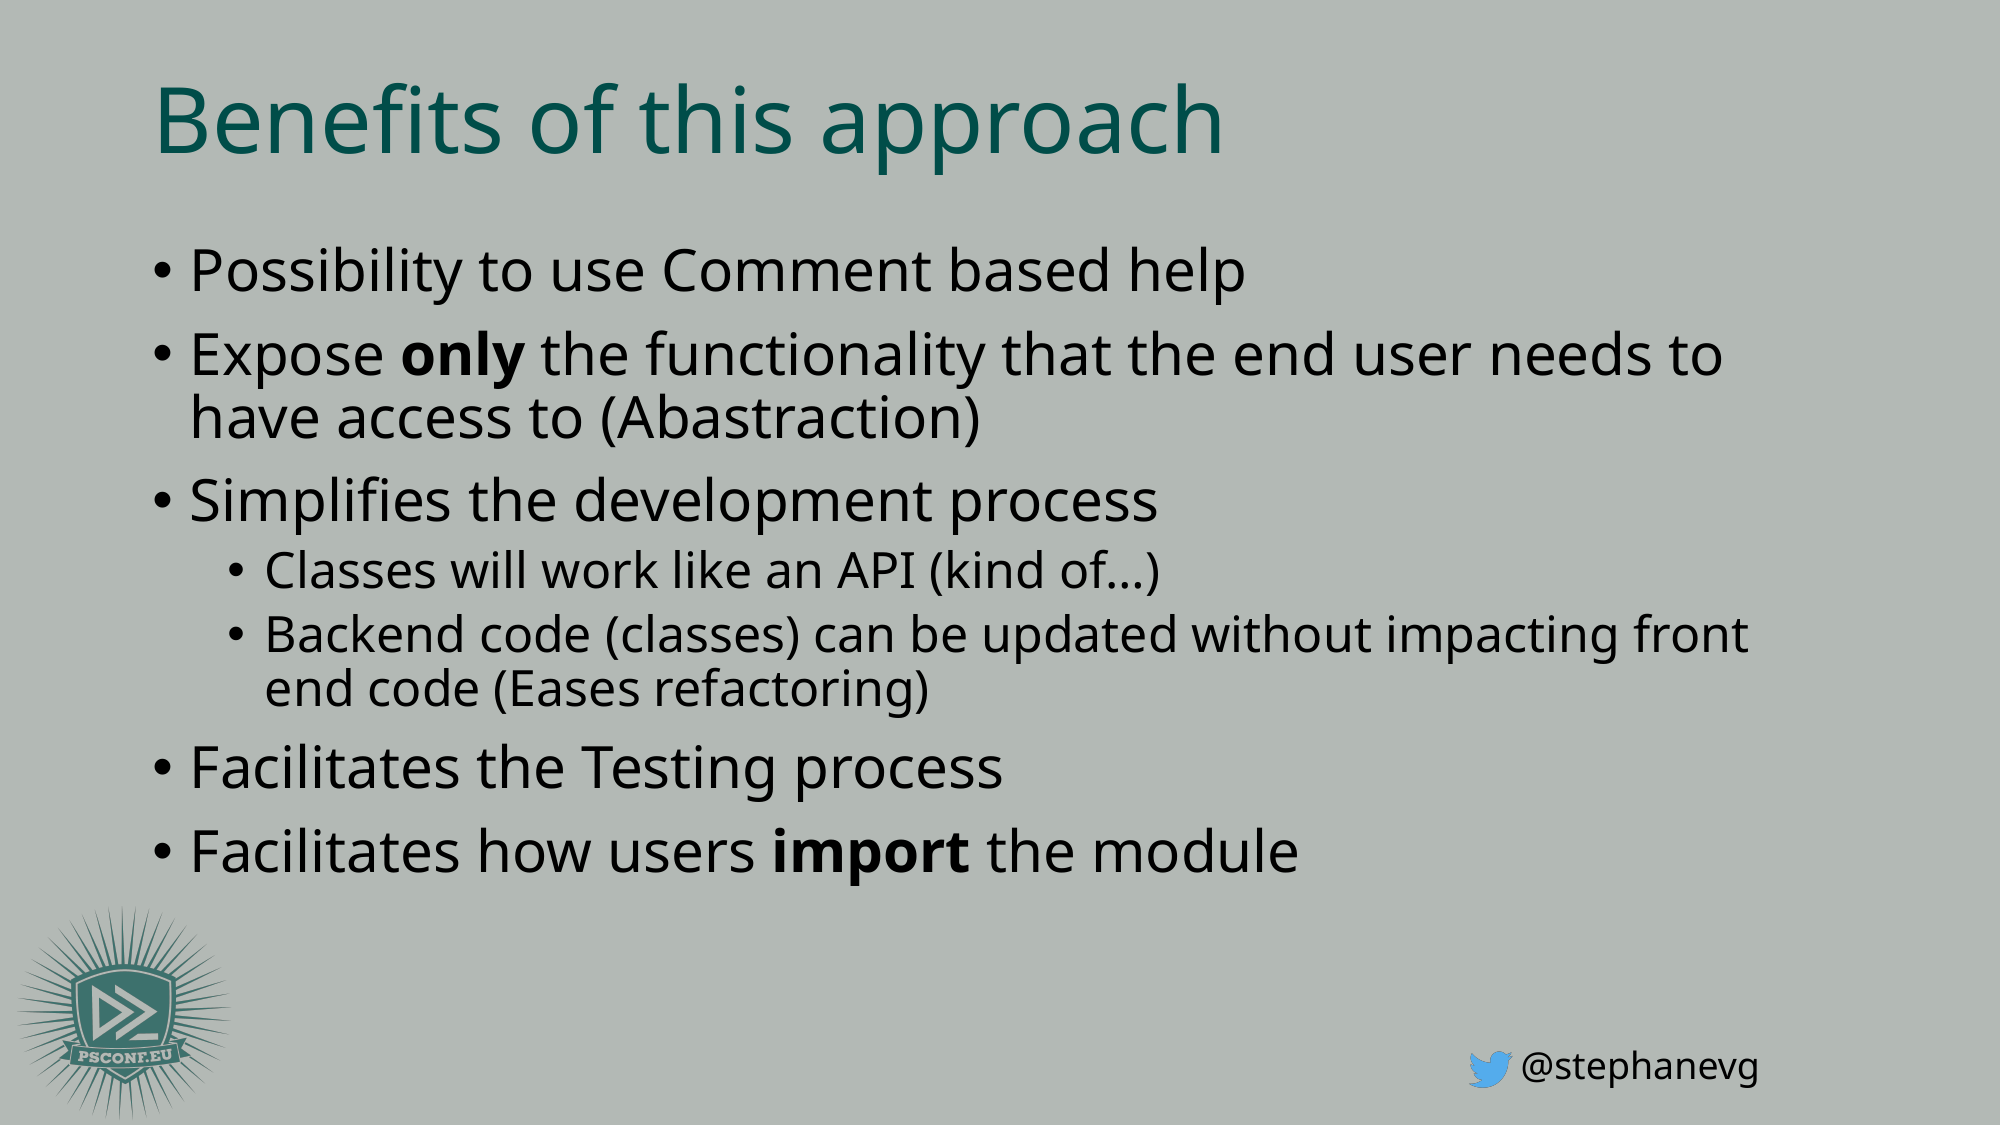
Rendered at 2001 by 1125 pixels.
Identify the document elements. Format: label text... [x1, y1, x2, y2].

list Possibility to use Comment based help Expose only the functionality that the end user needs to have access to (Abastraction) Simplifies the development process Classes will work like an API (kind of…) Backend code (classes) can be updated without impacting front end code (Eases refactoring) Facilitates the Testing process Facilitates how users import the module [137, 233, 1863, 1014]
picture [1458, 1037, 1523, 1103]
footer @stephanevg [1505, 1037, 1863, 1098]
title Benefits of this approach [137, 59, 1863, 188]
